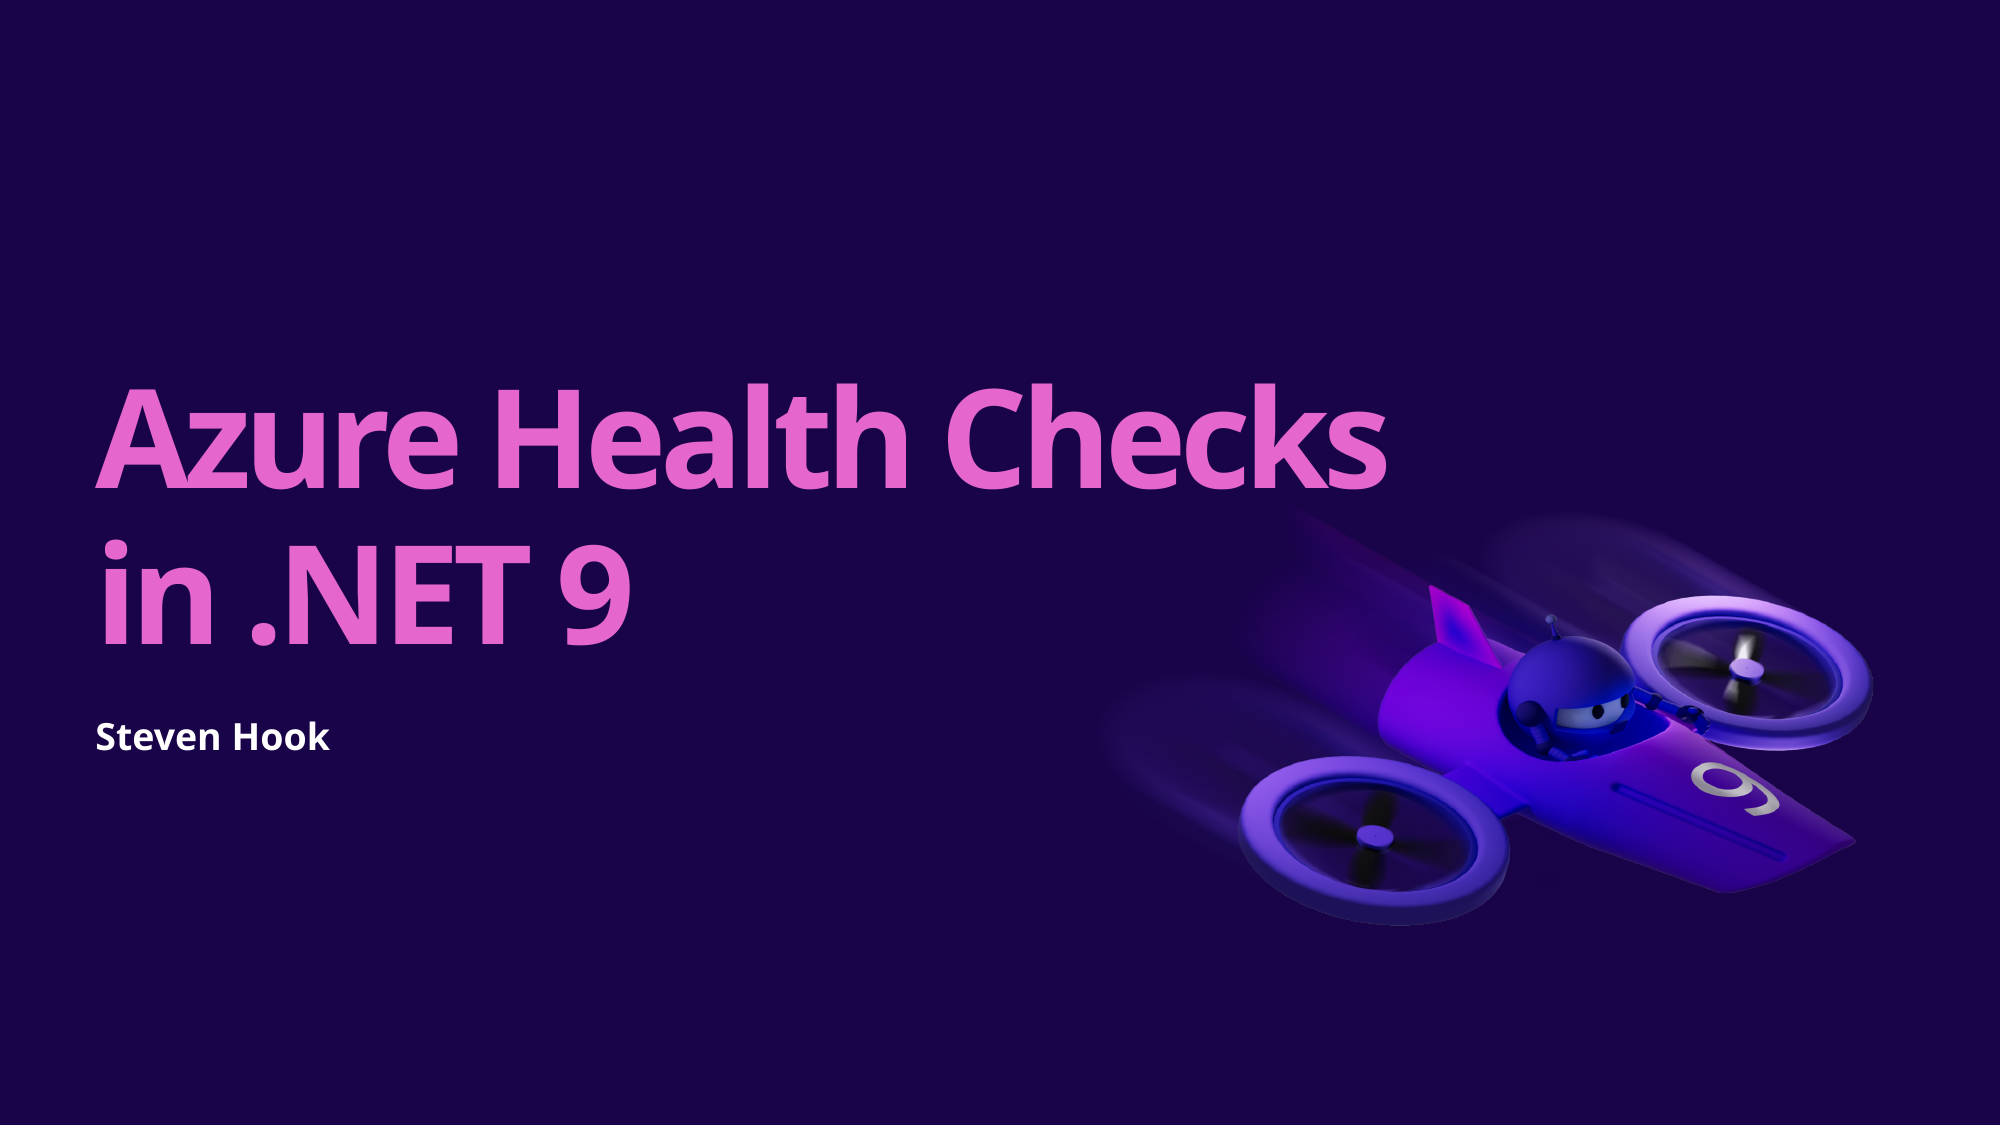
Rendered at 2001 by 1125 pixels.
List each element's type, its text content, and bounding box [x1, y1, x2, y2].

title Azure Health Checks in .NET 9 [95, 359, 1428, 675]
list Steven Hook [95, 712, 987, 759]
picture [1058, 499, 1905, 926]
